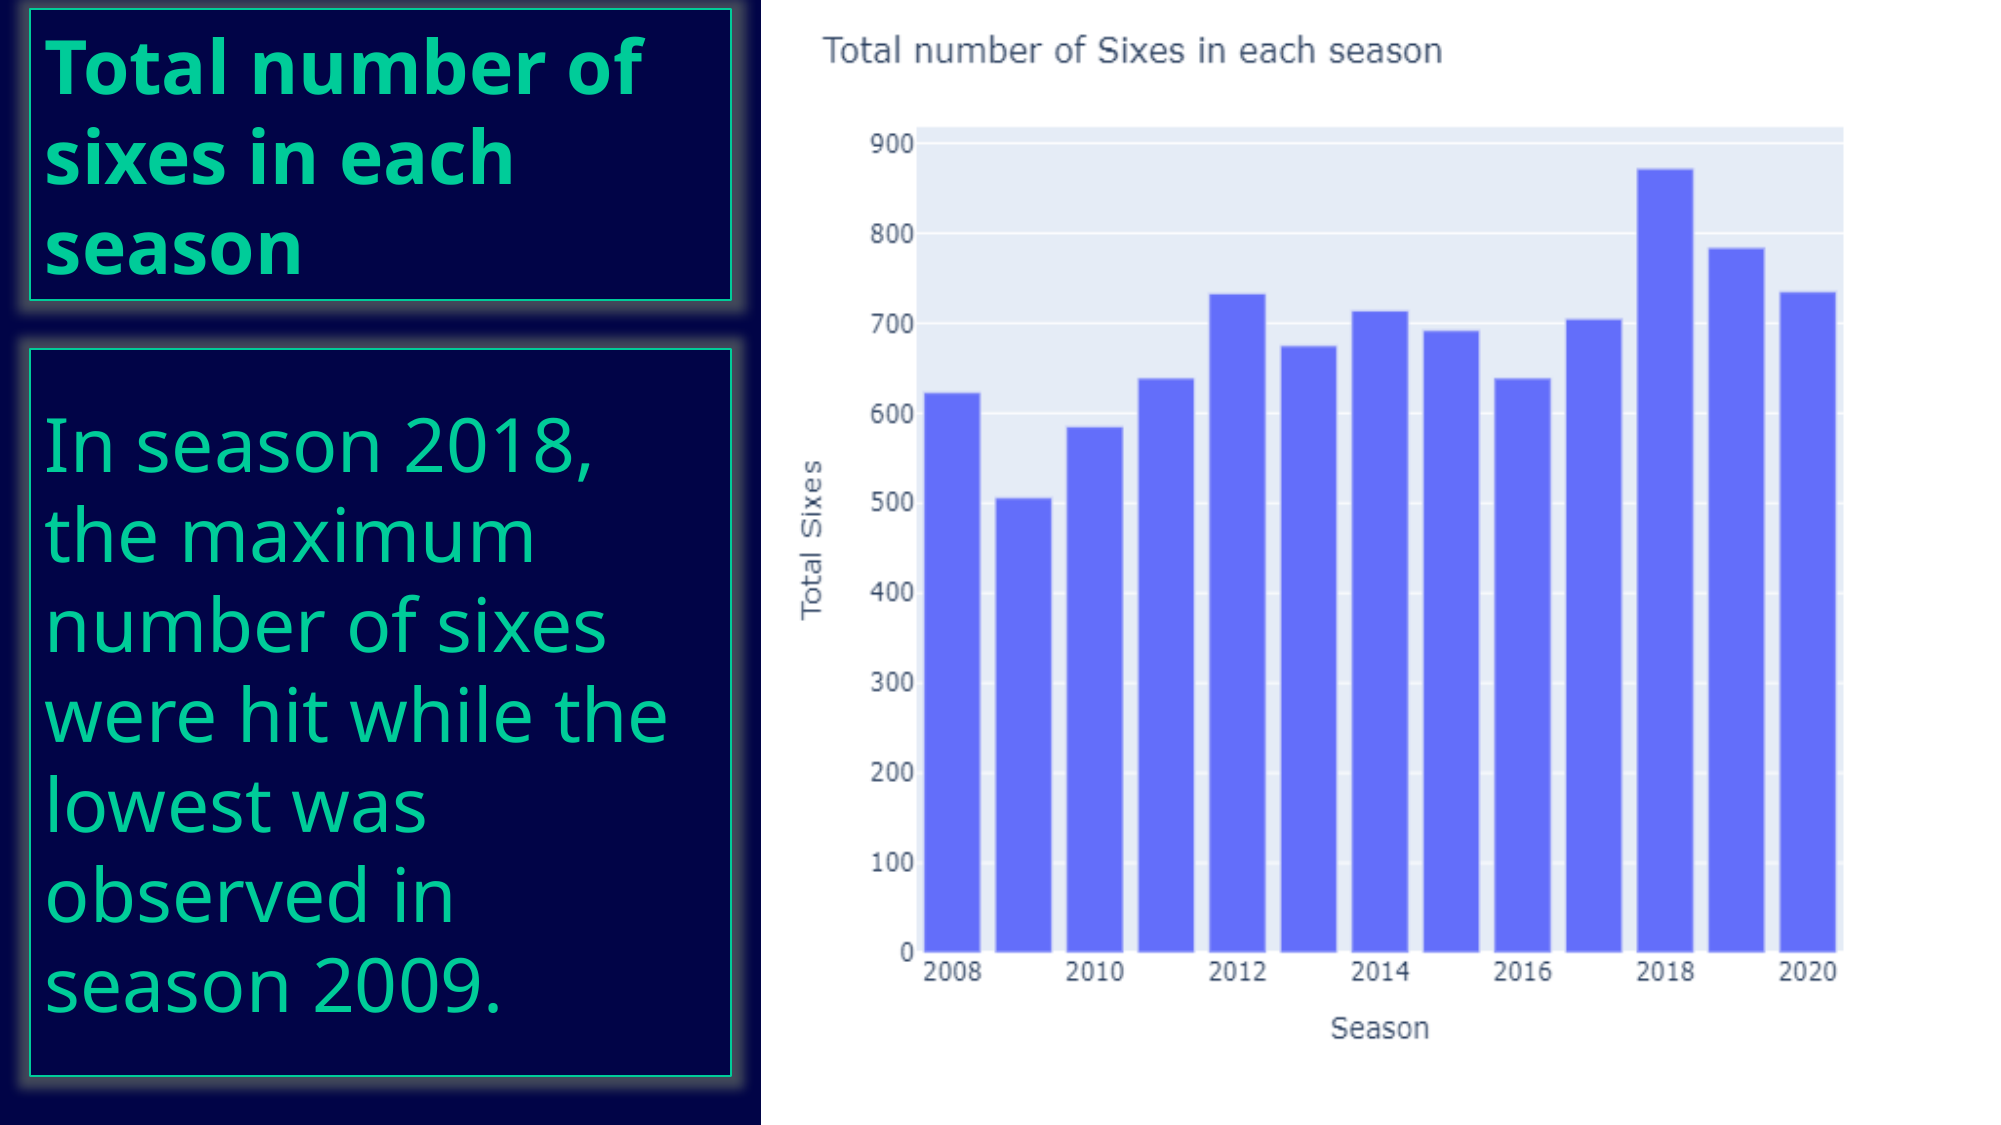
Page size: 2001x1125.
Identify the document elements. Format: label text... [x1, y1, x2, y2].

text_box In season 2018, the maximum number of sixes were hit while the lowest was observed in season 2009. [29, 348, 732, 1077]
text_box Total number of sixes in each season [29, 8, 732, 301]
picture [761, 0, 2000, 1125]
text_box [0, 0, 761, 1125]
